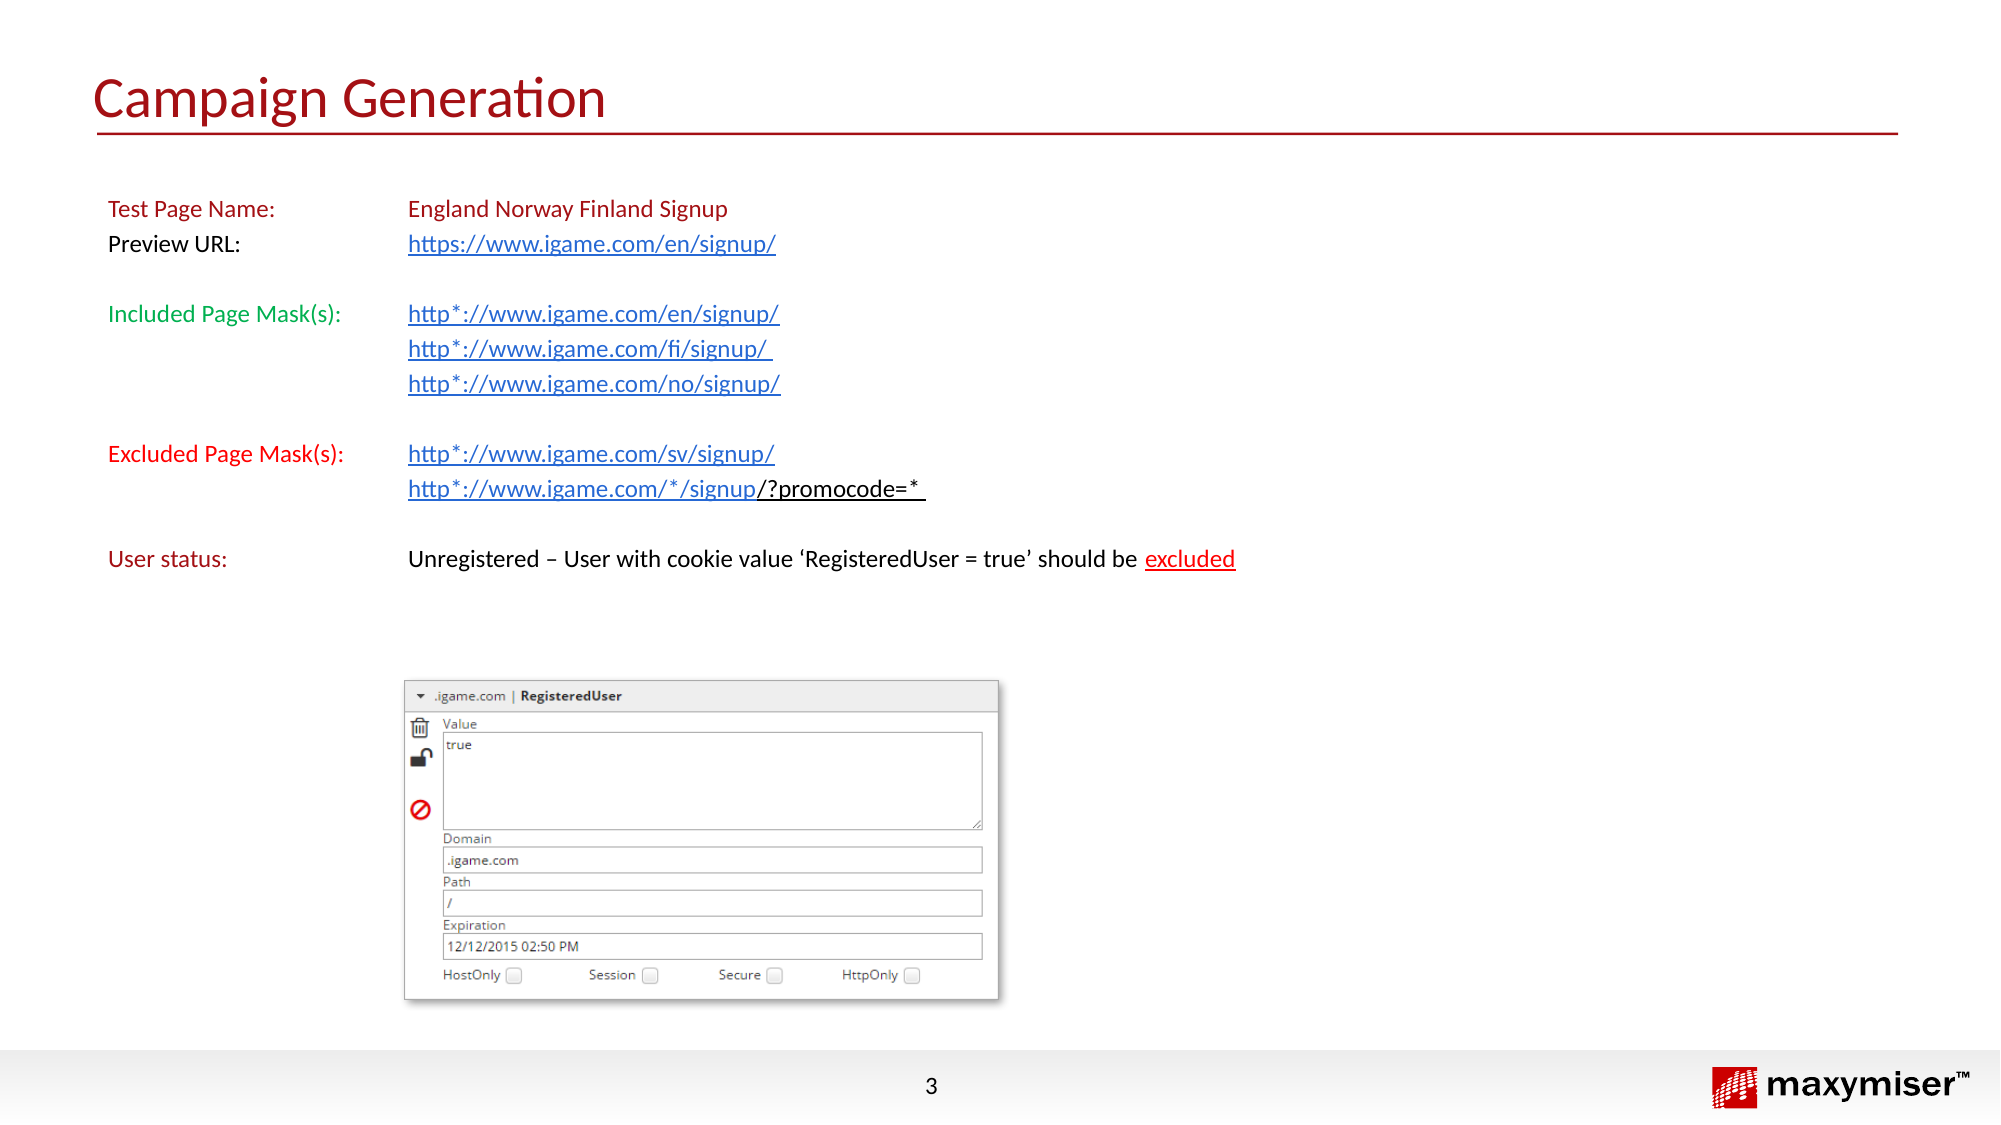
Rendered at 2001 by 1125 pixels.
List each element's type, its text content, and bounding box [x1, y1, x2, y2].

picture [404, 680, 999, 1001]
text_box Test Page Name: England Norway Finland Signup Preview URL: https://www.igame.com/en/signup/ Included Page Mask(s): http*://www.igame.com/en/signup/ http*://www.igame.com/fi/signup/ http*://www.igame.com/no/signup/ Excluded Page Mask(s): http*://www.igame.com/sv/signup/ http*://www.igame.com/*/signup/?promocode=* User status: Unregistered – User with cookie value ‘RegisteredUser = true’ should be excluded [93, 185, 1879, 615]
title Campaign Generation [78, 49, 1879, 139]
text_box 3 [910, 1061, 999, 1110]
